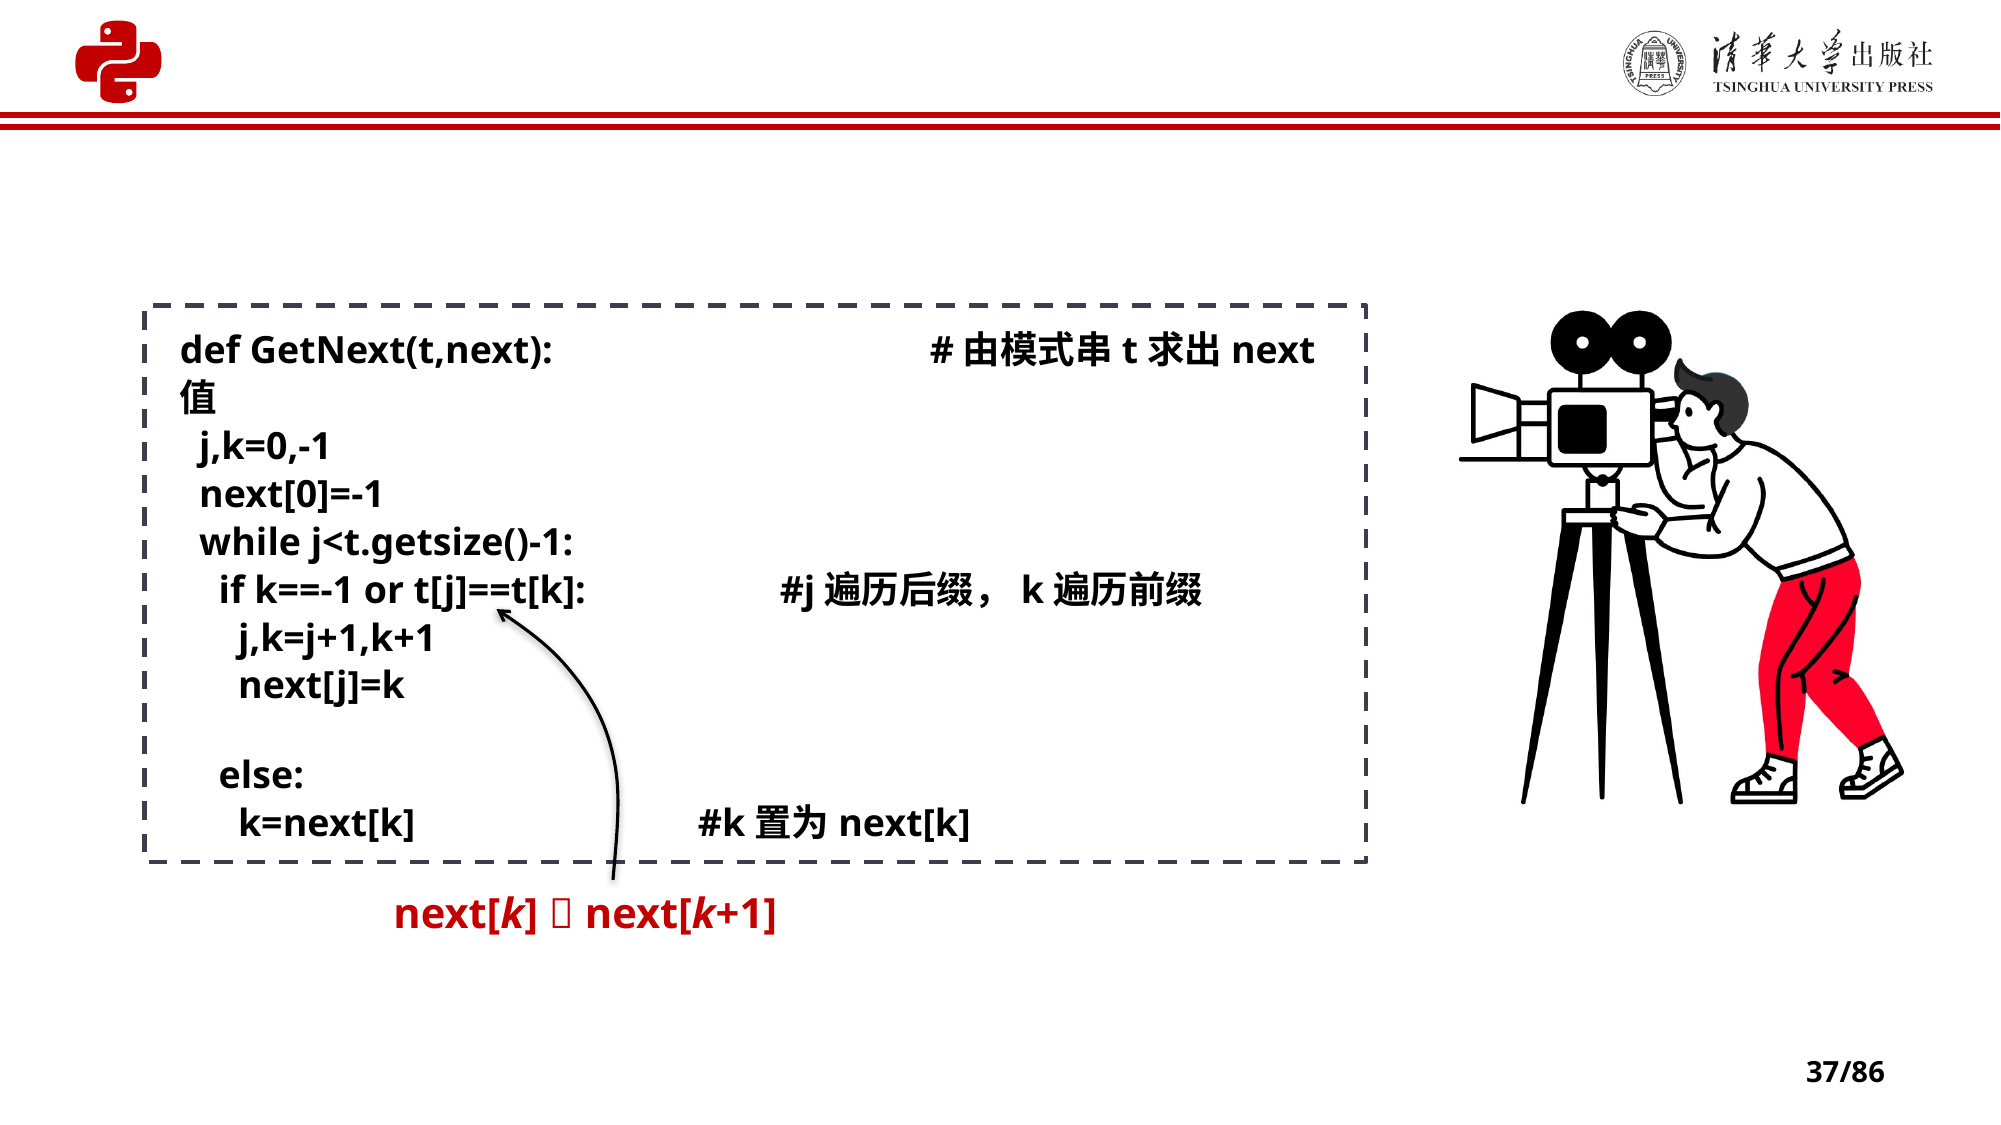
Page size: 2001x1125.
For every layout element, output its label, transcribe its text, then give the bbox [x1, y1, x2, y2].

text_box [378, 608, 836, 946]
text_box def GetNext(t,next): #由模式串t求出next值 j,k=0,-1 next[0]=-1 while j<t.getsize()-1: if k==-1 or t[j]==t[k]: #j遍历后缀，k遍历前缀 j,k=j+1,k+1 next[j]=k else: k=next[k] #k置为next[k] [142, 304, 1368, 864]
slide_number 37/86 [1433, 1042, 1900, 1103]
picture [1436, 168, 1943, 913]
